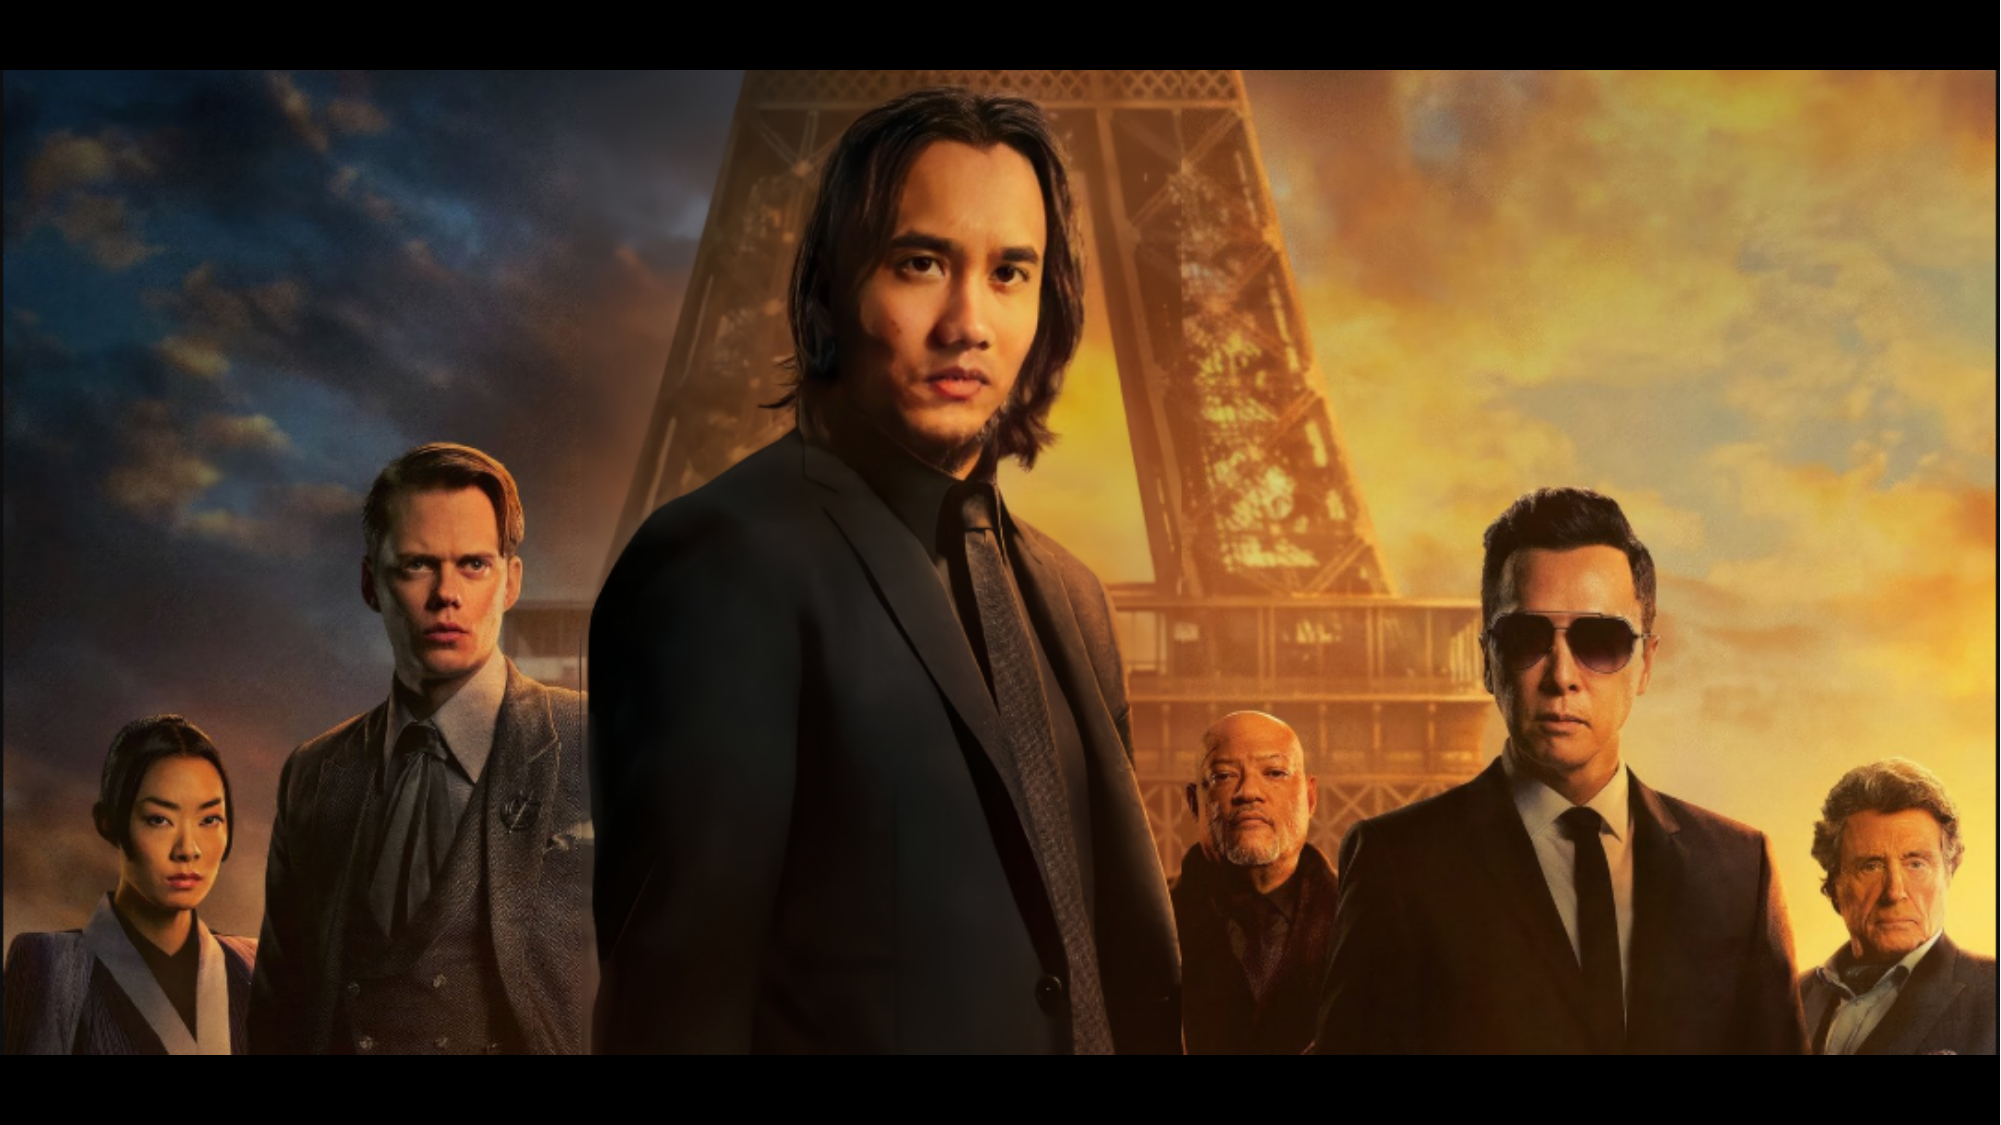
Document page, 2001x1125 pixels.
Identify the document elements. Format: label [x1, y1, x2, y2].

picture [0, 70, 2000, 1055]
